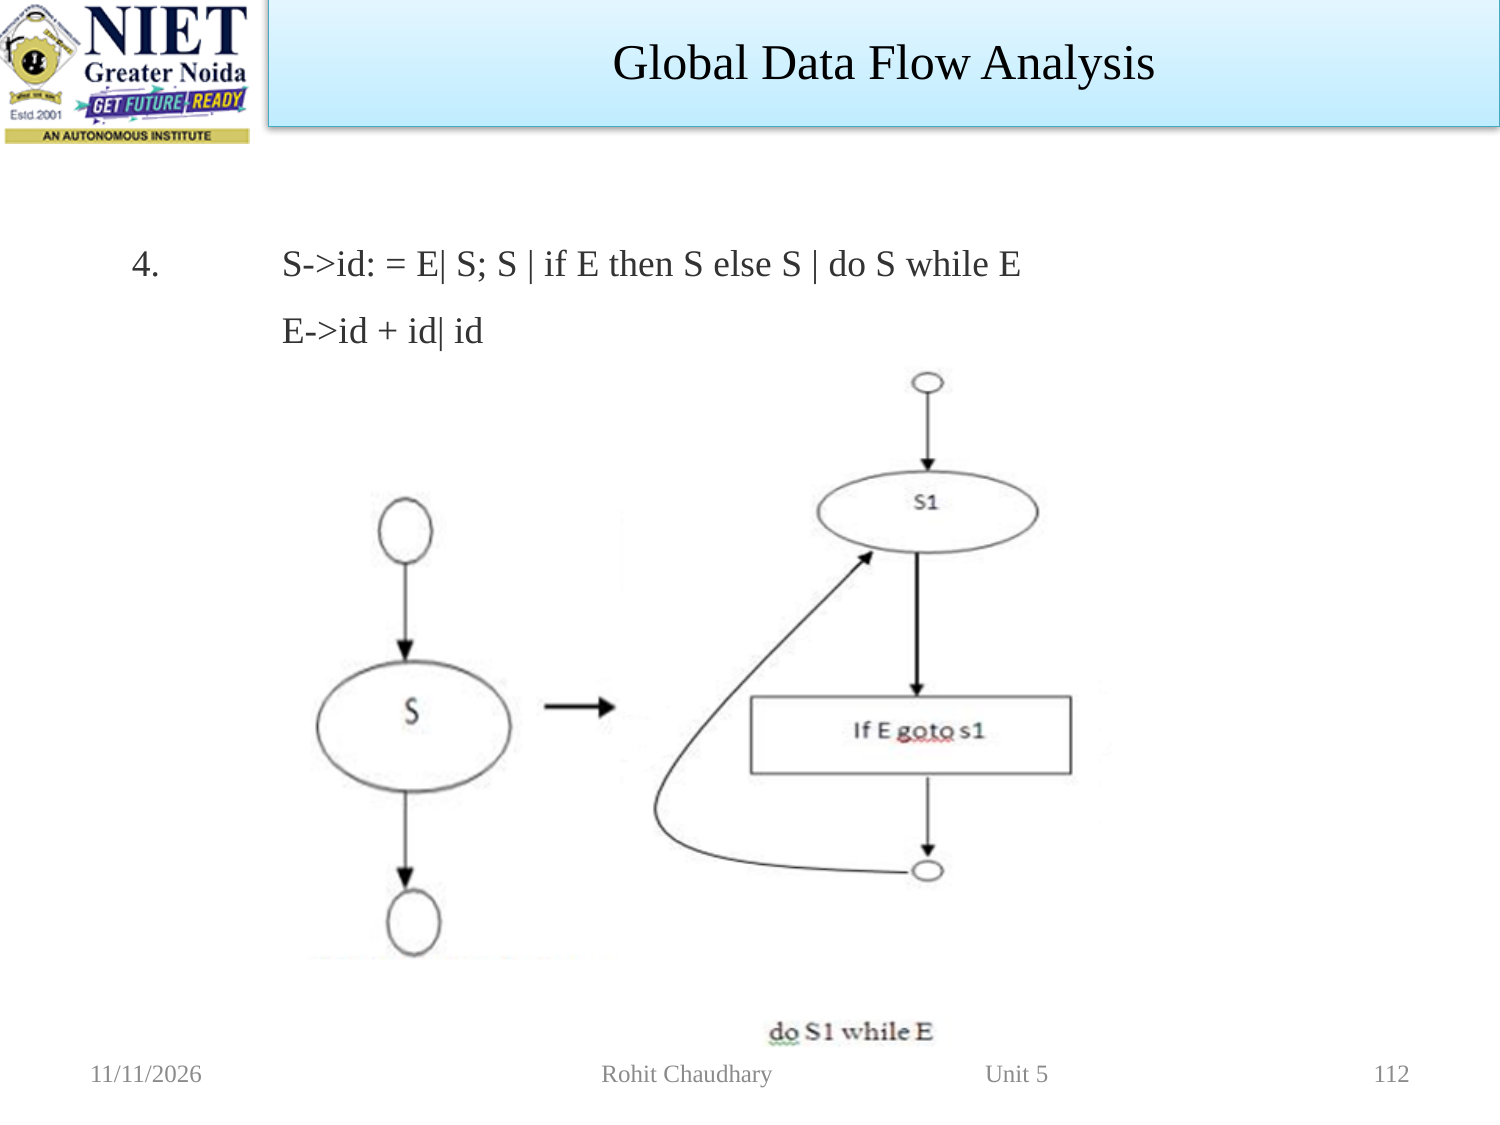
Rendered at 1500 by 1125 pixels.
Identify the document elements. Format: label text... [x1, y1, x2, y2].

text_box 4. S->id: = E| S; S | if E then S else S | do S while E E->id + id| id [117, 208, 1438, 426]
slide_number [75, 1042, 412, 1103]
text_box Global Data Flow Analysis [268, 0, 1500, 127]
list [231, 335, 1112, 1069]
footer Rohit Chaudhary Unit 5 [412, 1042, 1238, 1103]
slide_number 112 [1238, 1042, 1425, 1103]
picture [0, 4, 250, 144]
